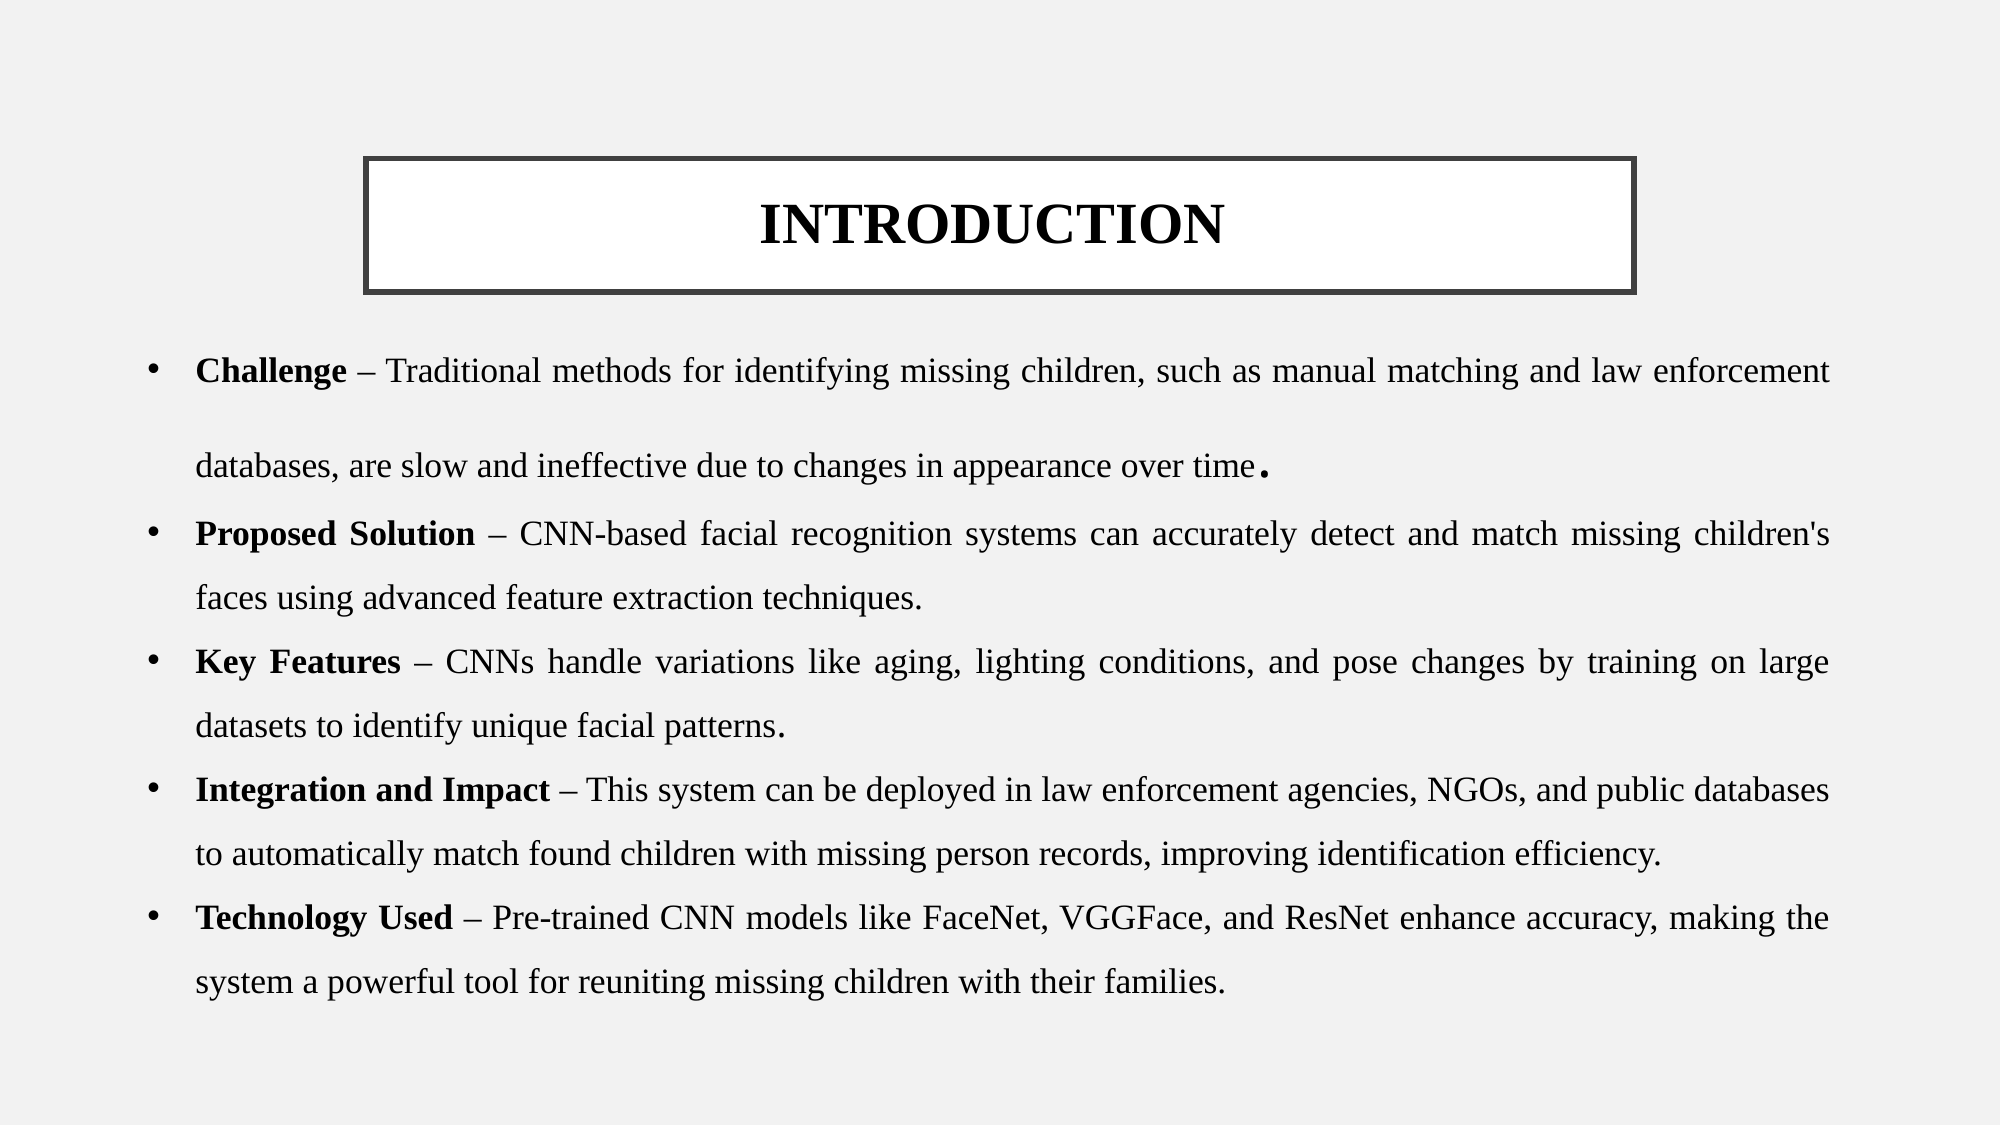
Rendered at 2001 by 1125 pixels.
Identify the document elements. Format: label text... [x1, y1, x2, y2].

title INTRODUCTION [363, 156, 1637, 295]
list Challenge – Traditional methods for identifying missing children, such as manual matching and law enforcement databases, are slow and ineffective due to changes in appearance over time. Proposed Solution – CNN-based facial recognition systems can accurately detect and match missing children's faces using advanced feature extraction techniques. Key Features – CNNs handle variations like aging, lighting conditions, and pose changes by training on large datasets to identify unique facial patterns. Integration and Impact – This system can be deployed in law enforcement agencies, NGOs, and public databases to automatically match found children with missing person records, improving identification efficiency. Technology Used – Pre-trained CNN models like FaceNet, VGGFace, and ResNet enhance accuracy, making the system a powerful tool for reuniting missing children with their families. [132, 317, 1847, 1058]
